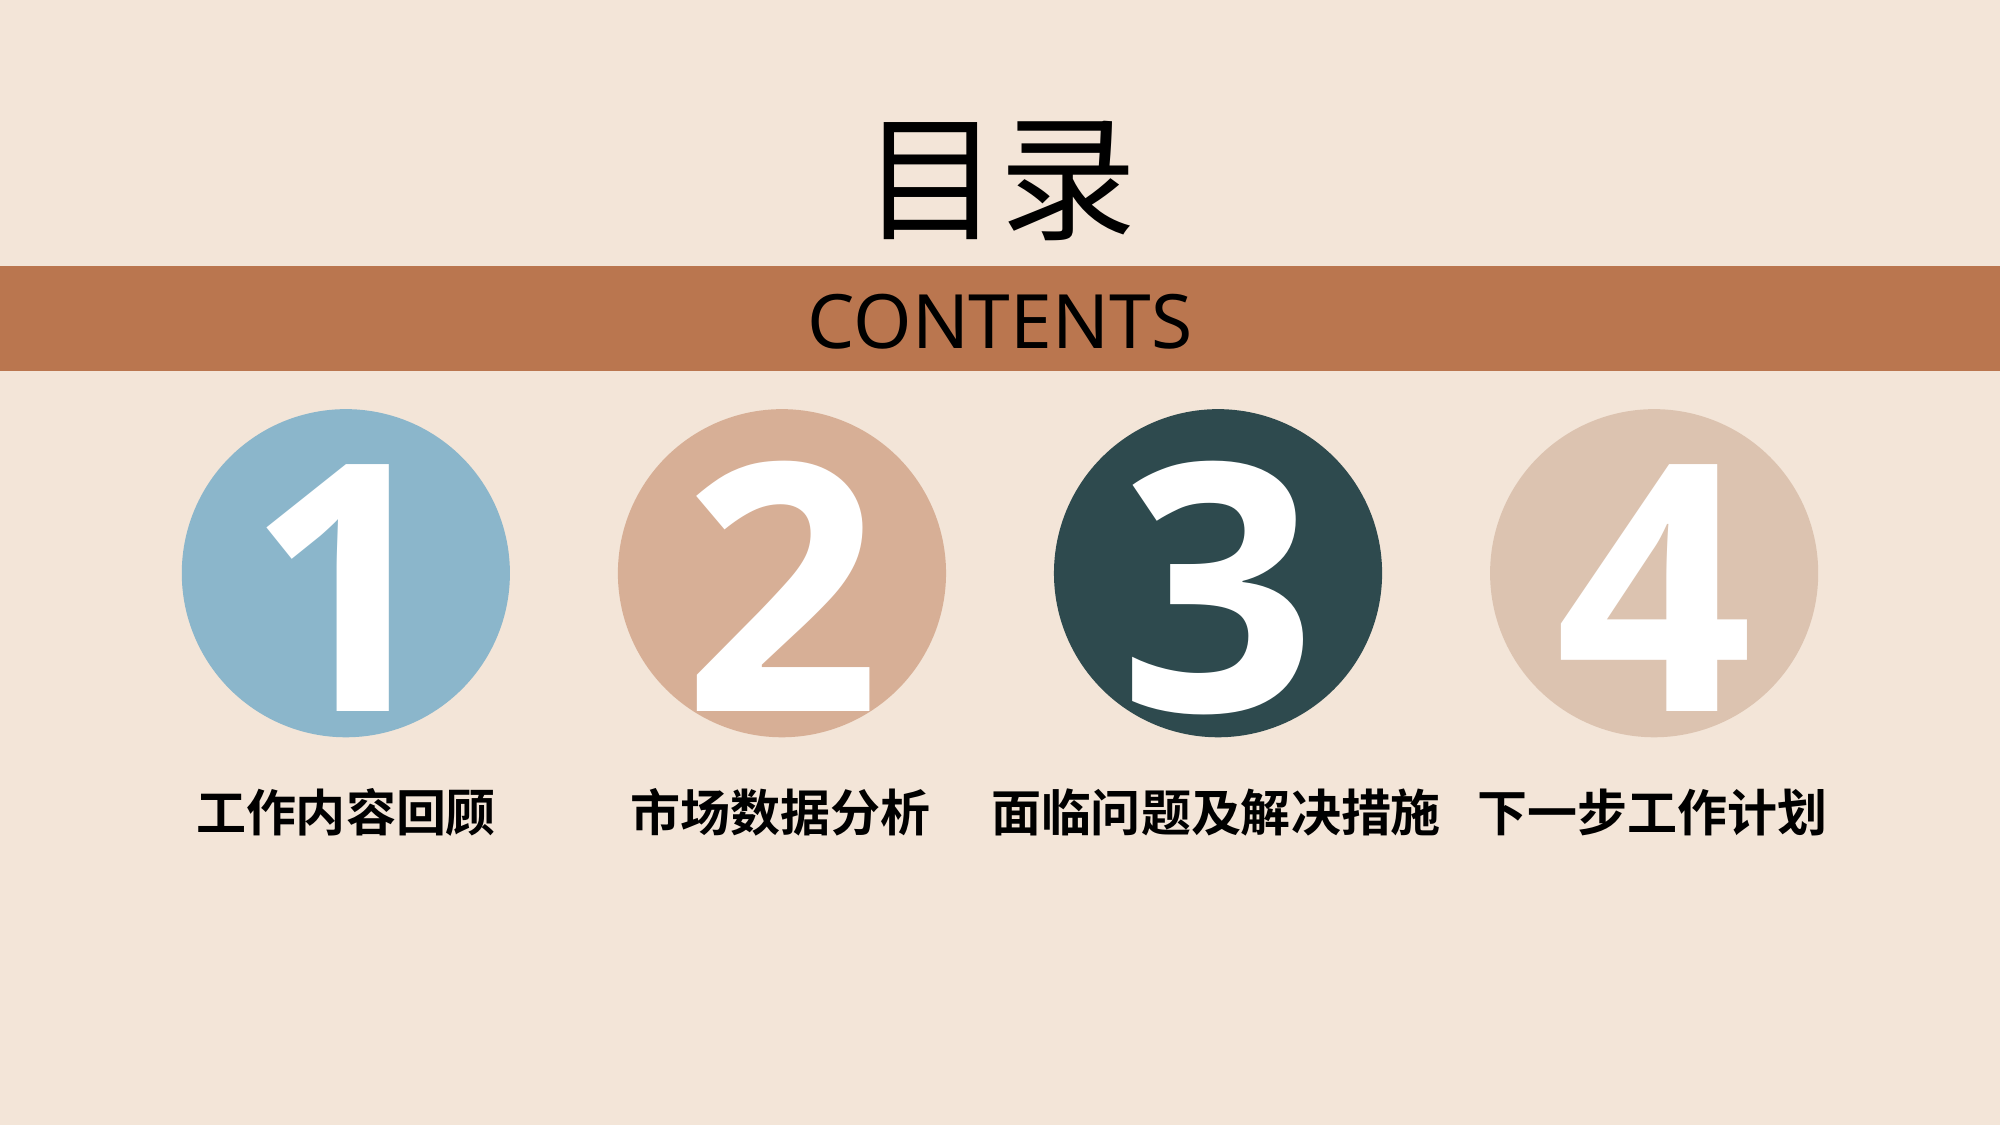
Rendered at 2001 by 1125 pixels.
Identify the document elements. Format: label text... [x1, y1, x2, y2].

text_box 1 [181, 409, 510, 738]
text_box 市场数据分析 [615, 774, 946, 849]
text_box CONTENTS [0, 266, 2000, 371]
text_box 面临问题及解决措施 [976, 774, 1456, 849]
text_box 下一步工作计划 [1462, 774, 1843, 849]
text_box 3 [1053, 409, 1383, 738]
text_box 工作内容回顾 [181, 774, 511, 849]
text_box 4 [1490, 409, 1819, 738]
text_box 目录 [781, 84, 1218, 264]
text_box 2 [617, 409, 947, 738]
